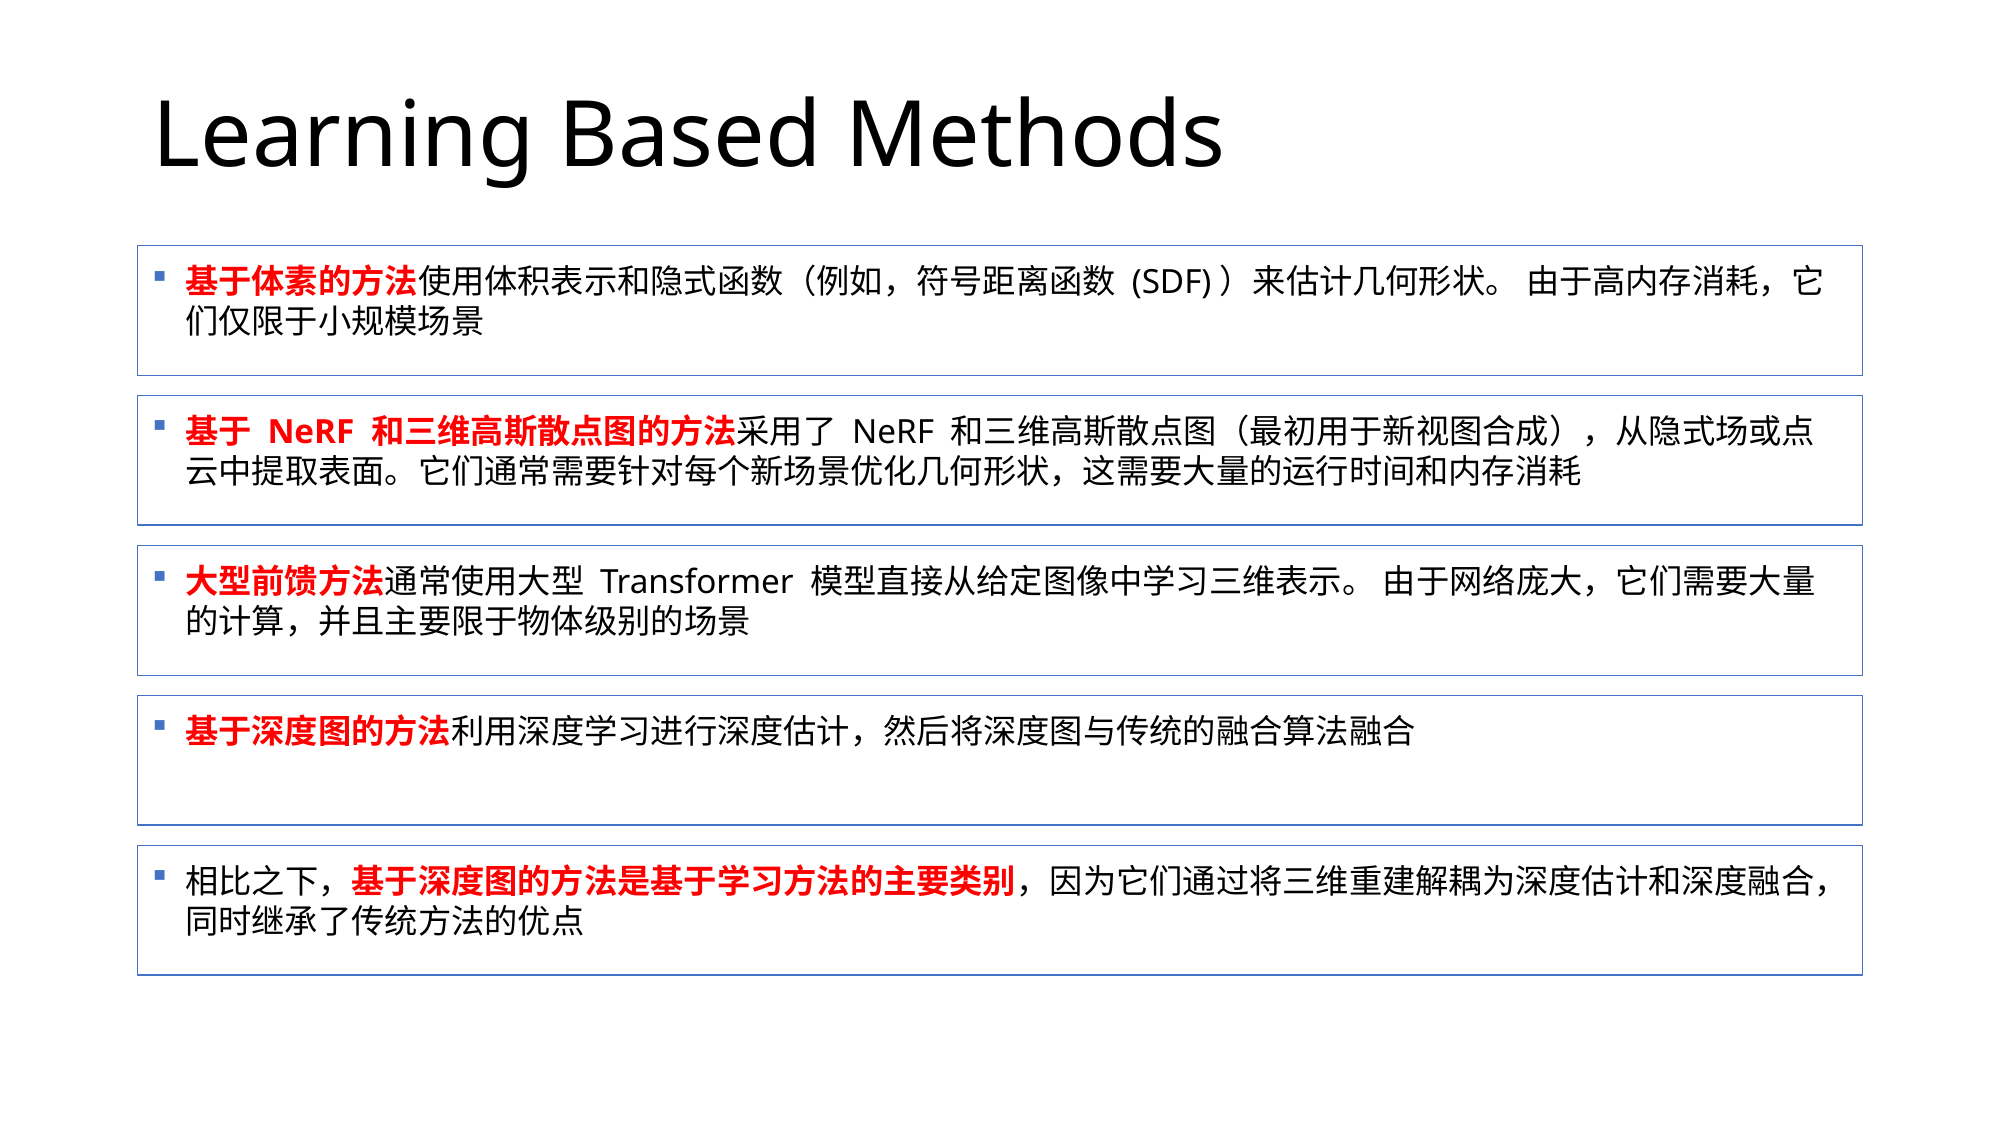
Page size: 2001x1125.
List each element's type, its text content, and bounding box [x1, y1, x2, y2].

text_box 基于深度图的方法利用深度学习进行深度估计，然后将深度图与传统的融合算法融合 [137, 695, 1863, 826]
text_box 基于 NeRF 和三维高斯散点图的方法采用了 NeRF 和三维高斯散点图（最初用于新视图合成），从隐式场或点云中提取表面。它们通常需要针对每个新场景优化几何形状，这需要大量的运行时间和内存消耗 [137, 395, 1863, 526]
title Learning Based Methods [137, 28, 1863, 245]
text_box 相比之下，基于深度图的方法是基于学习方法的主要类别，因为它们通过将三维重建解耦为深度估计和深度融合，同时继承了传统方法的优点 [137, 845, 1863, 976]
text_box 大型前馈方法通常使用大型 Transformer 模型直接从给定图像中学习三维表示。 由于网络庞大，它们需要大量的计算，并且主要限于物体级别的场景 [137, 545, 1863, 676]
text_box 基于体素的方法使用体积表示和隐式函数（例如，符号距离函数 (SDF)）来估计几何形状。 由于高内存消耗，它们仅限于小规模场景 [137, 245, 1863, 376]
